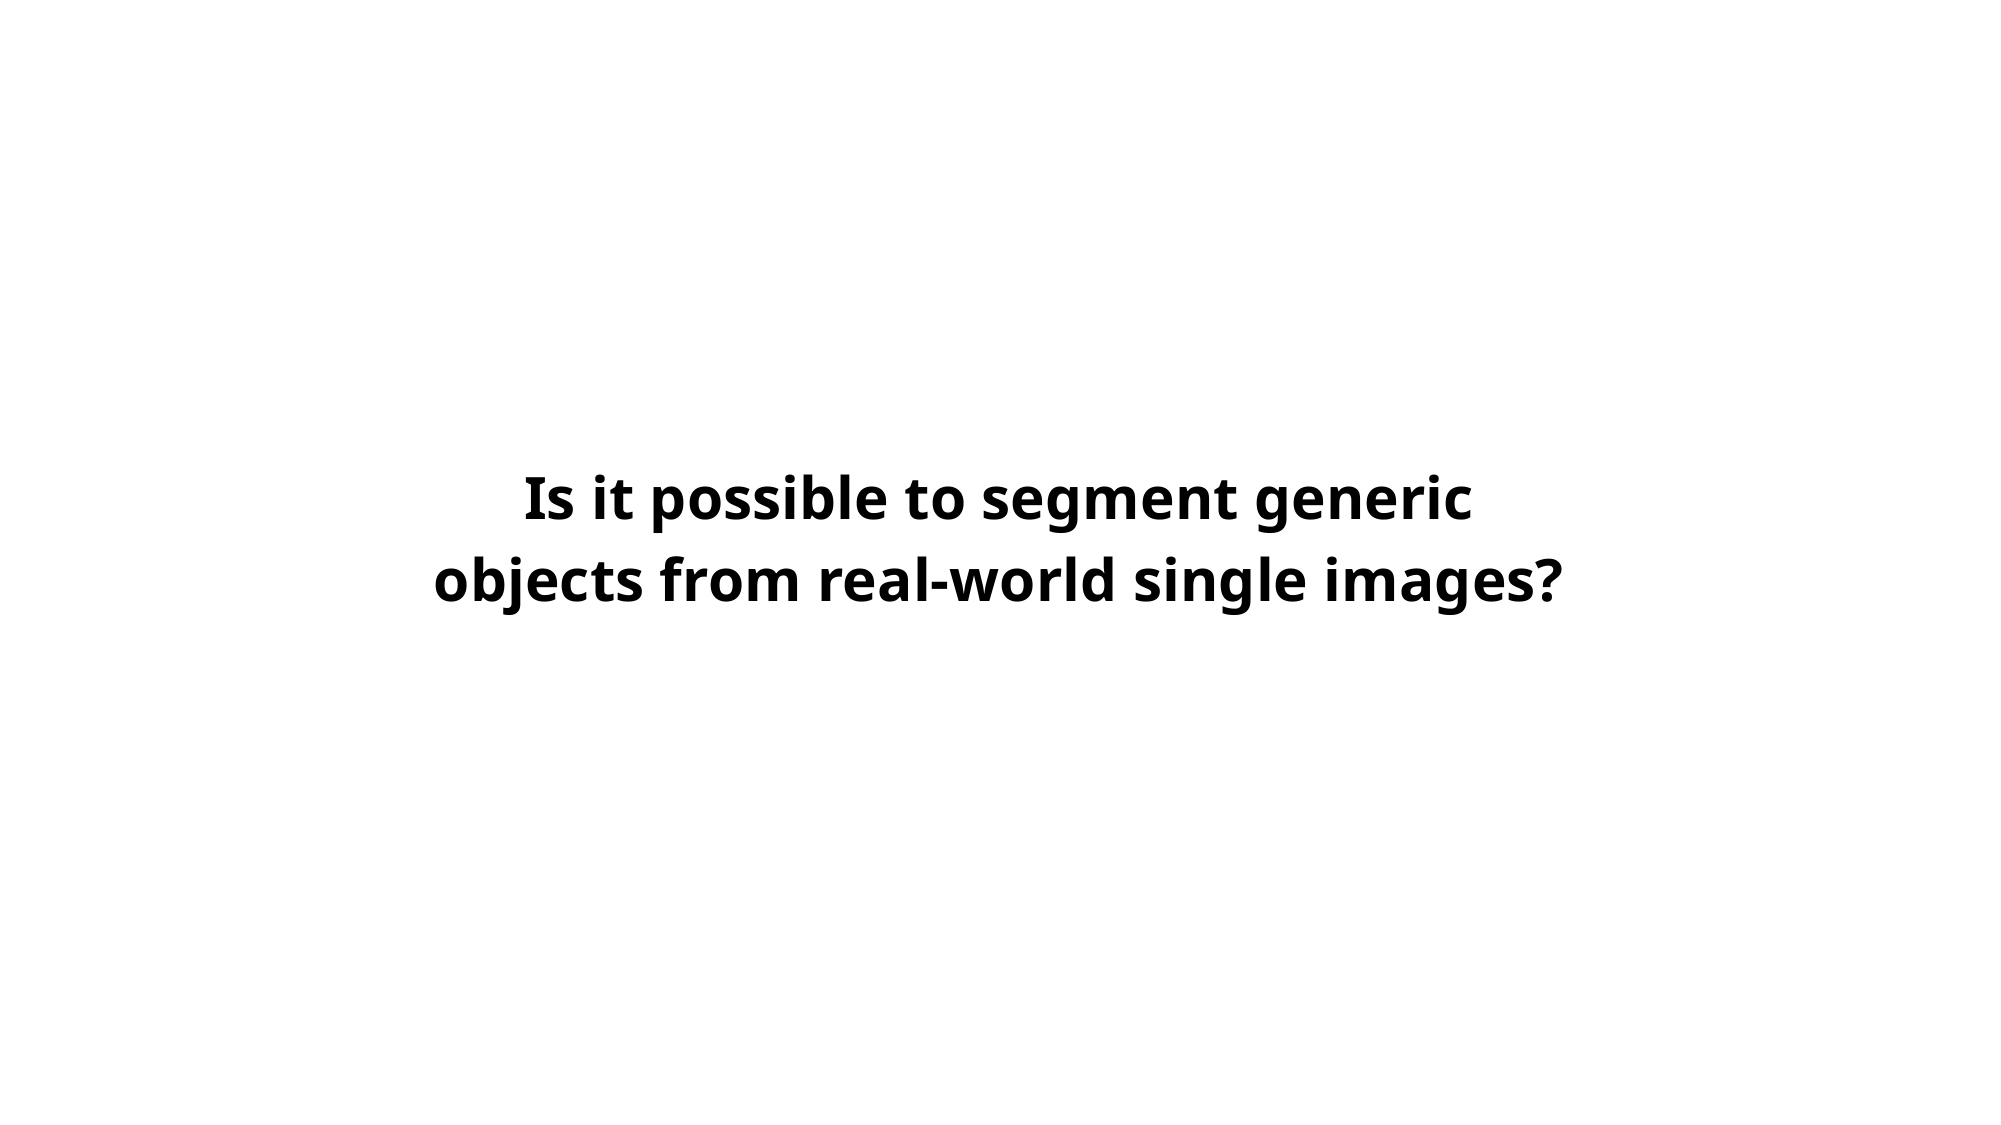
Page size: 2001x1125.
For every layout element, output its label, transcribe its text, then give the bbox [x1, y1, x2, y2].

list Is it possible to segment generic objects from real-world single images? [354, 461, 1646, 664]
